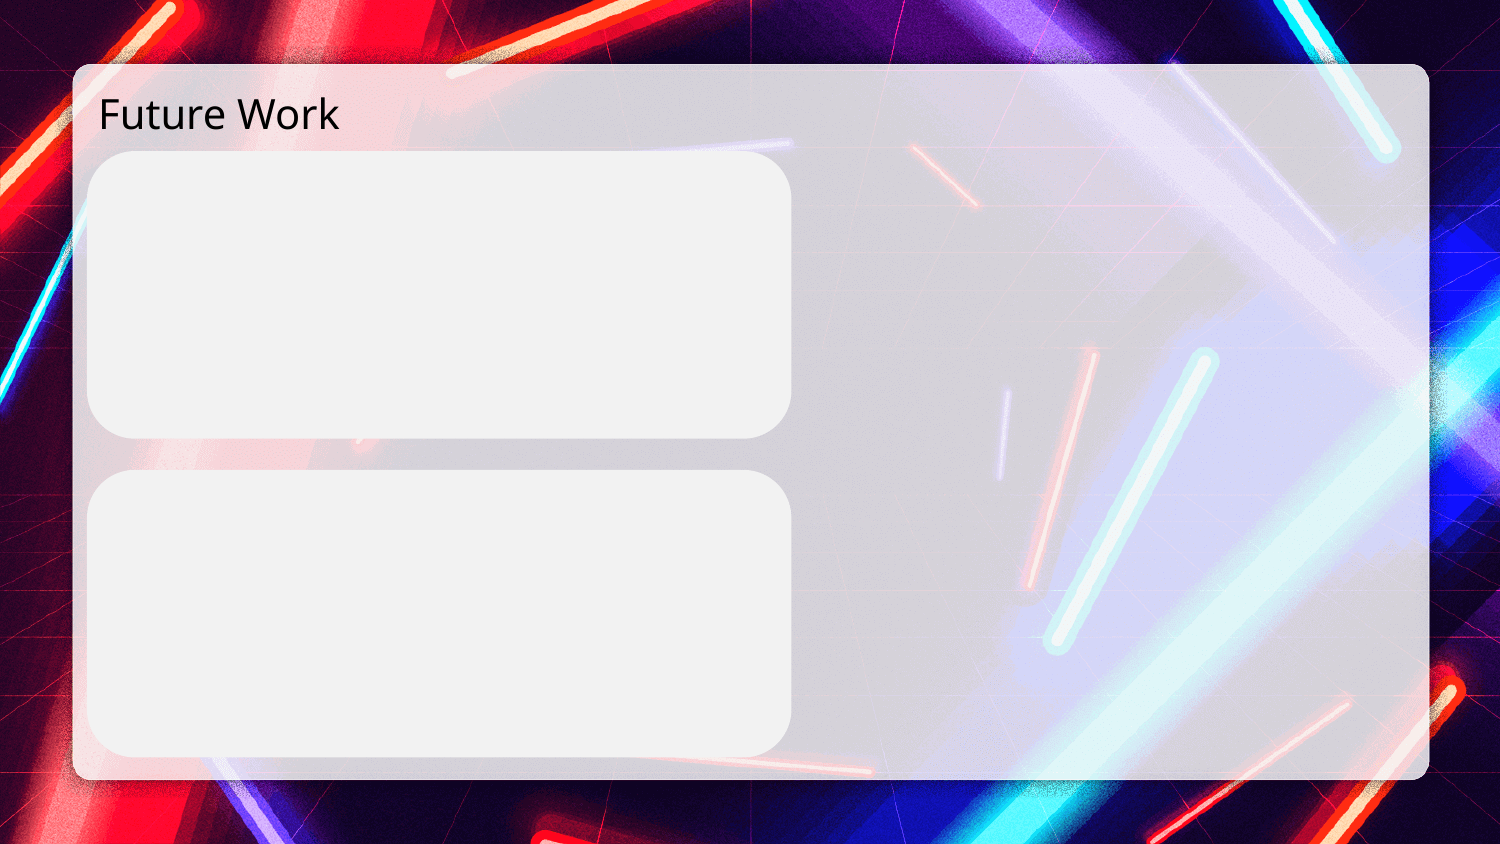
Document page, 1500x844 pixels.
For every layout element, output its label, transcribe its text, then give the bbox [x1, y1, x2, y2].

text_box [86, 469, 792, 758]
text_box [86, 151, 792, 439]
text_box Future Work [86, 82, 976, 144]
picture [0, 0, 1500, 844]
